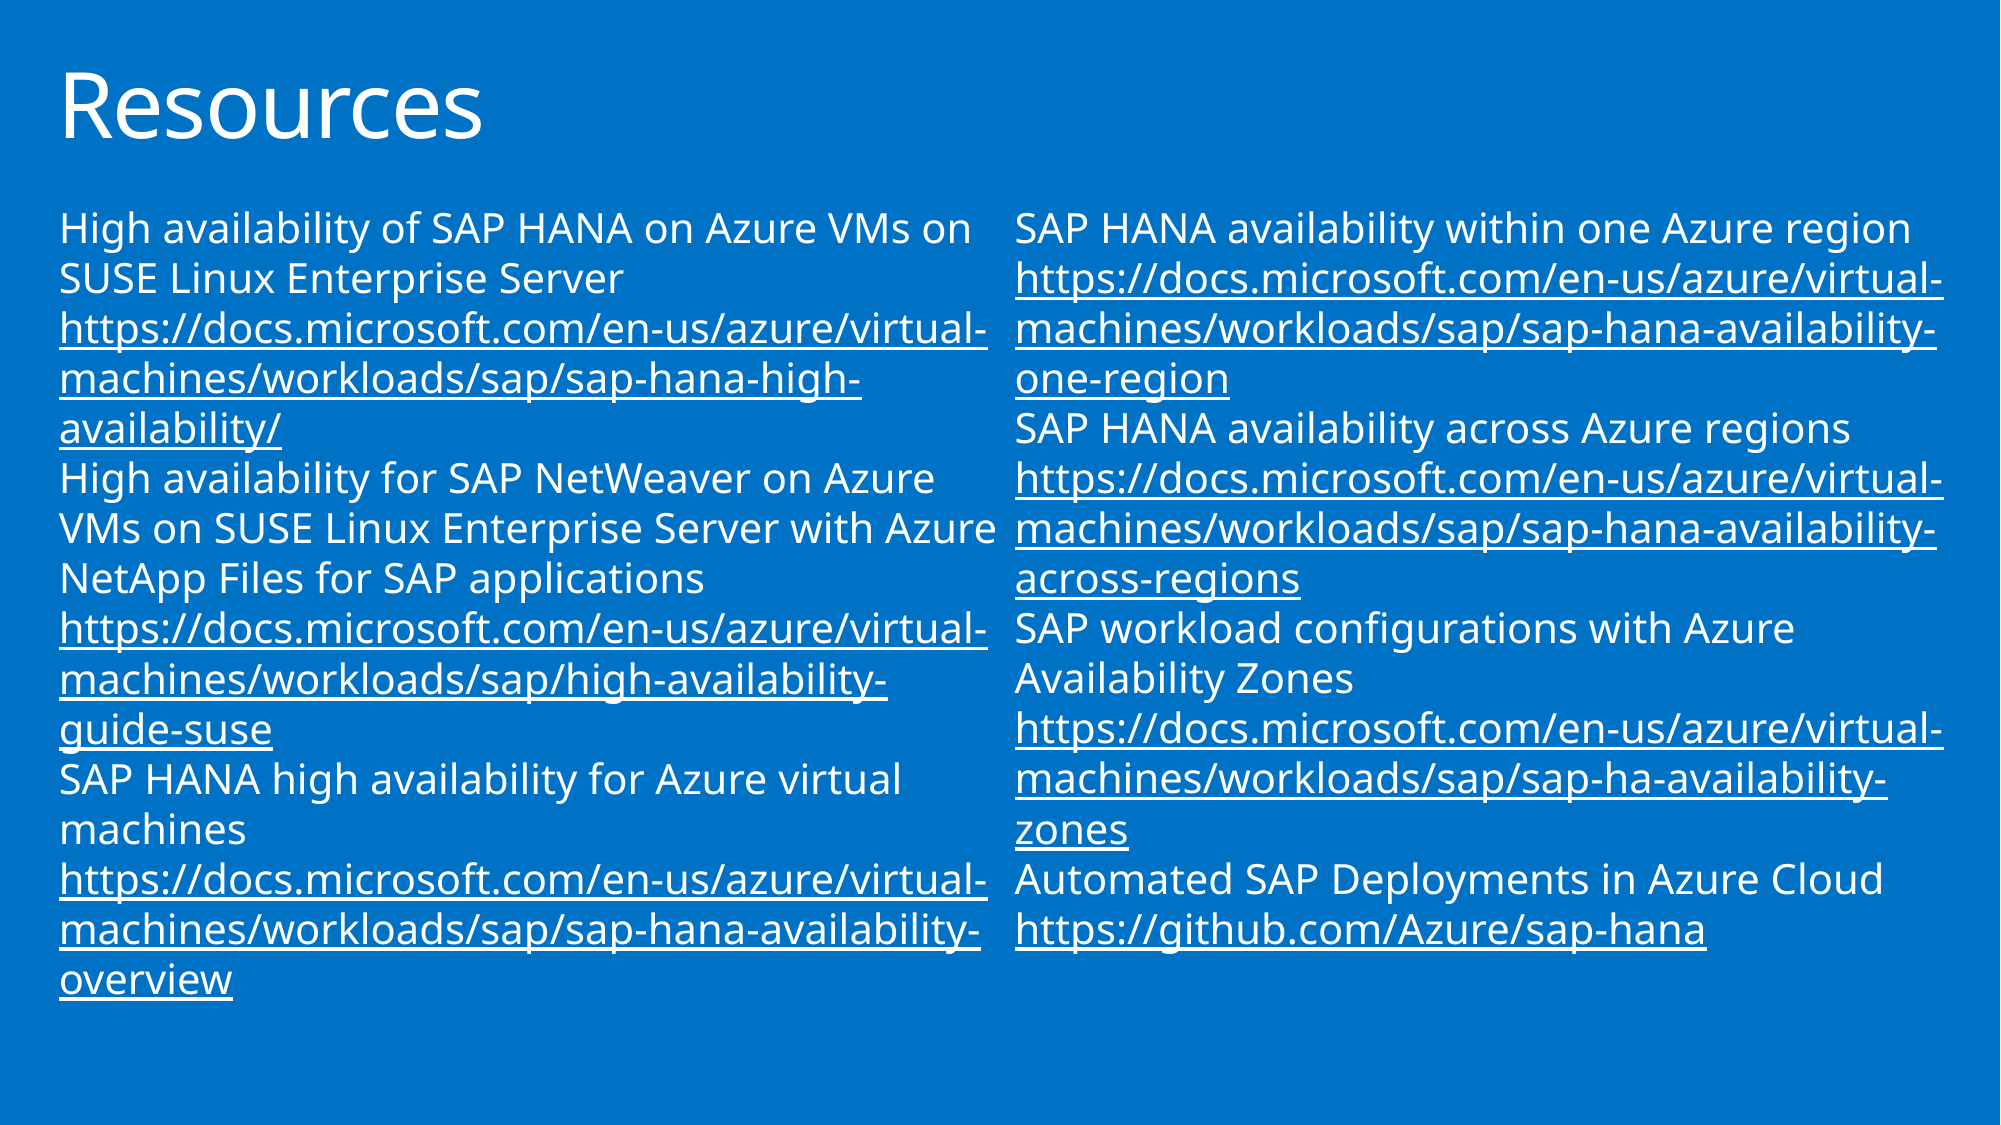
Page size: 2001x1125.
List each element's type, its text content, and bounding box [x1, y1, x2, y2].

text_box High availability of SAP HANA on Azure VMs on SUSE Linux Enterprise Server https://docs.microsoft.com/en-us/azure/virtual-machines/workloads/sap/sap-hana-high-availability/ High availability for SAP NetWeaver on Azure VMs on SUSE Linux Enterprise Server with Azure NetApp Files for SAP applications https://docs.microsoft.com/en-us/azure/virtual-machines/workloads/sap/high-availability-guide-suse SAP HANA high availability for Azure virtual machines https://docs.microsoft.com/en-us/azure/virtual-machines/workloads/sap/sap-hana-availability-overview [44, 194, 1019, 1060]
title Resources [33, 44, 1919, 192]
text_box SAP HANA availability within one Azure region https://docs.microsoft.com/en-us/azure/virtual-machines/workloads/sap/sap-hana-availability-one-region SAP HANA availability across Azure regions https://docs.microsoft.com/en-us/azure/virtual-machines/workloads/sap/sap-hana-availability-across-regions SAP workload configurations with Azure Availability Zones https://docs.microsoft.com/en-us/azure/virtual-machines/workloads/sap/sap-ha-availability-zones Automated SAP Deployments in Azure Cloud https://github.com/Azure/sap-hana [999, 194, 1975, 1010]
